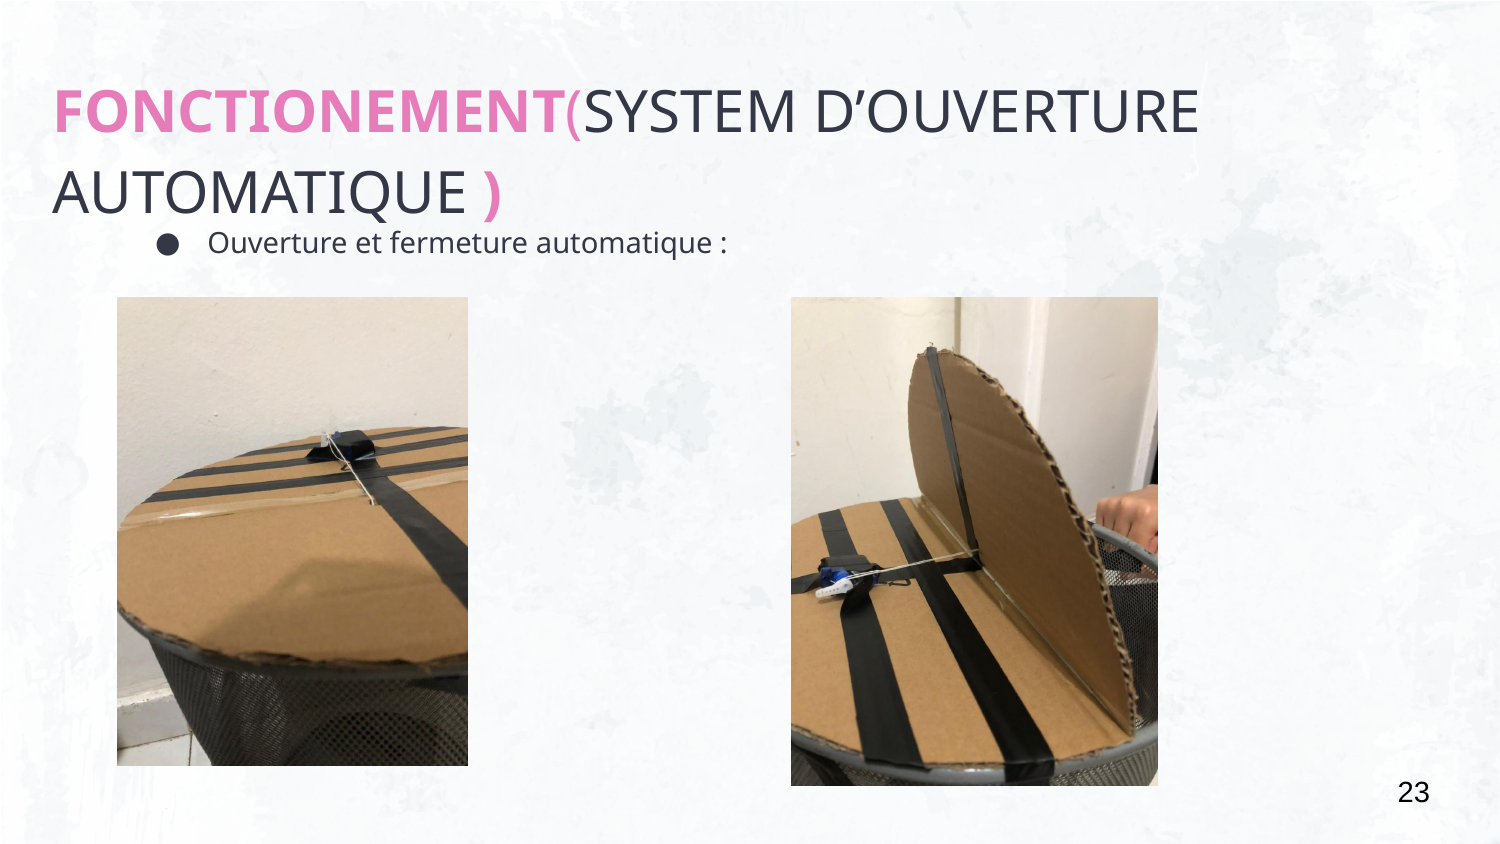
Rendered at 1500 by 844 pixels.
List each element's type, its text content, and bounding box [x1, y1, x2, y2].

picture [2, 2, 1500, 844]
text_box 23 [1382, 765, 1446, 816]
title FONCTIONEMENT(SYSTEM D’OUVERTURE AUTOMATIQUE ) [37, 49, 1356, 166]
list Ouverture et fermeture automatique : [117, 203, 1383, 259]
